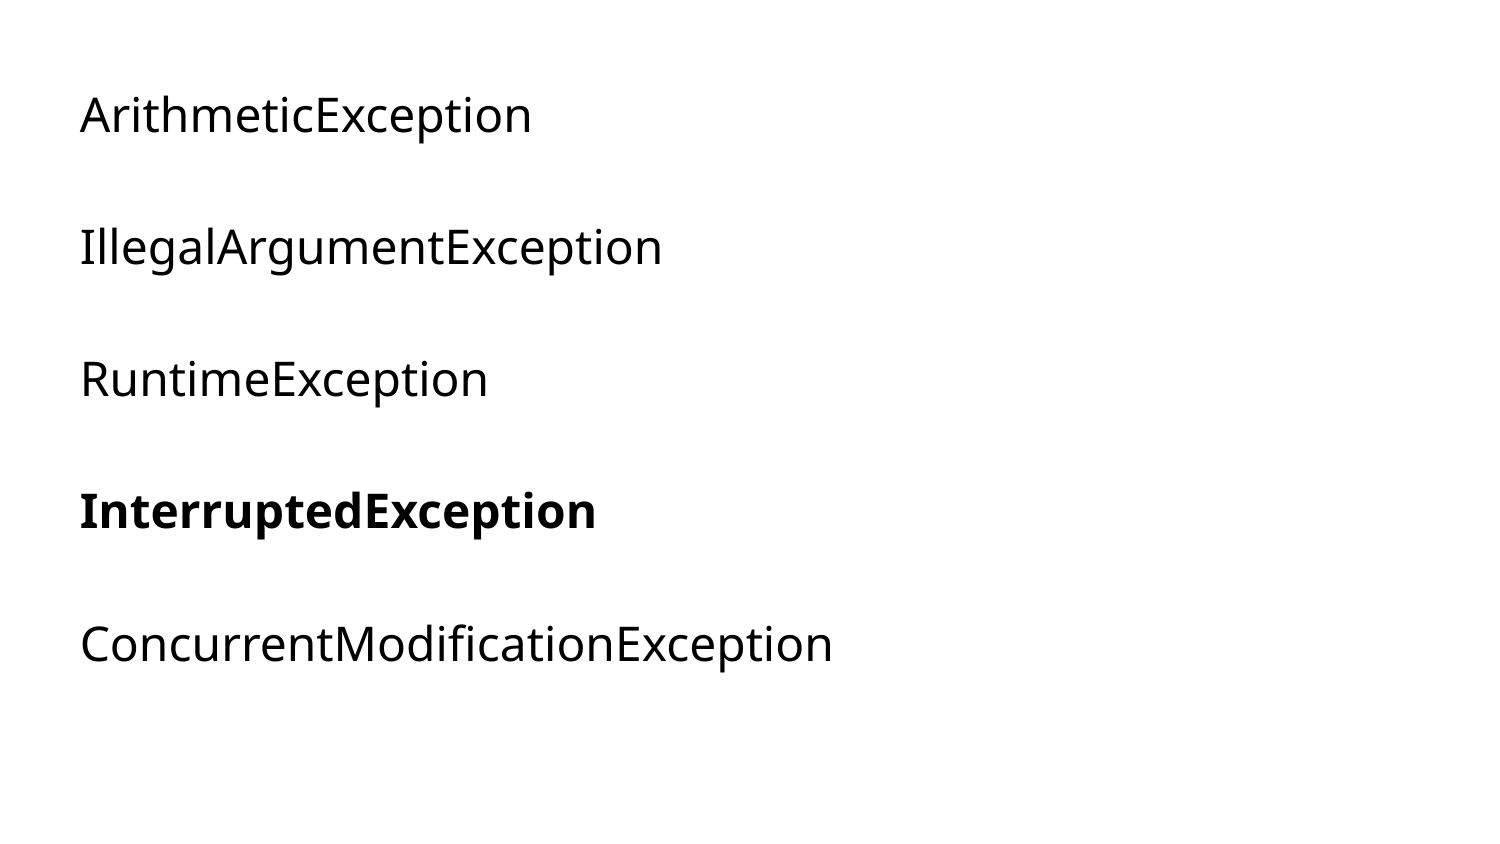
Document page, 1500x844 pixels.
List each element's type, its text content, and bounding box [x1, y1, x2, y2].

list ArithmeticException IllegalArgumentException RuntimeException InterruptedException ConcurrentModificationException [27, 61, 1425, 739]
